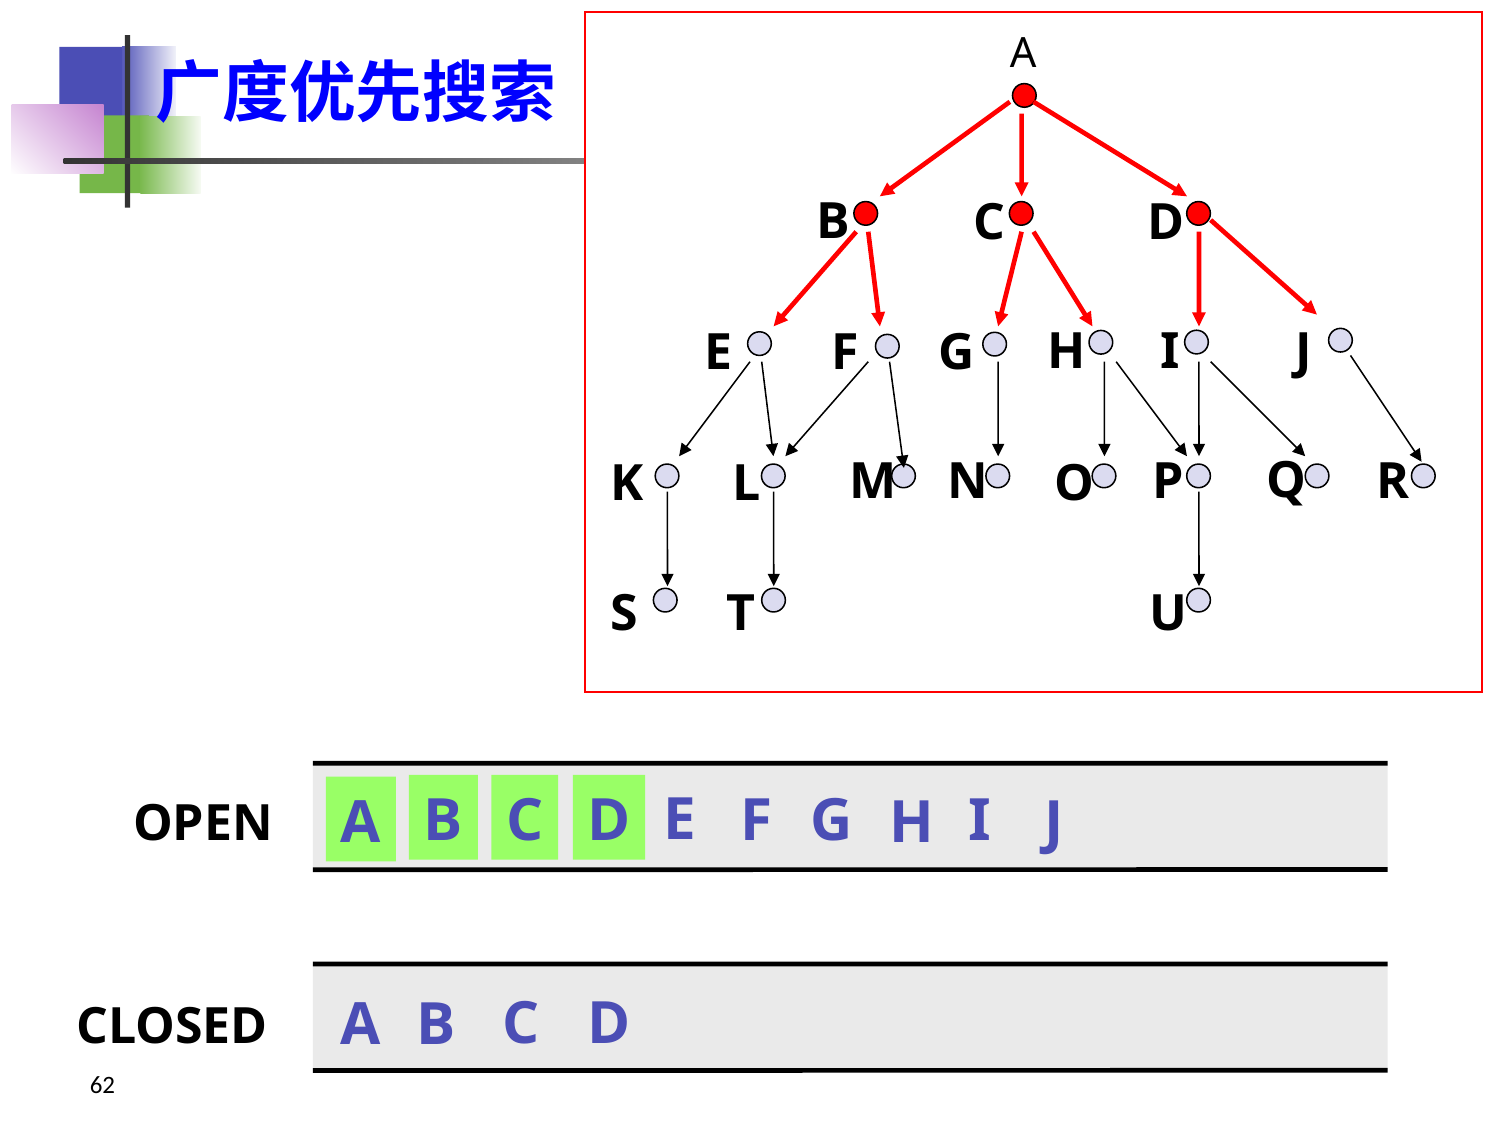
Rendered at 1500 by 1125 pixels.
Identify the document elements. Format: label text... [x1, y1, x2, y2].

text_box [1020, 201, 1034, 226]
text_box P [1137, 441, 1199, 517]
text_box D [1132, 182, 1199, 257]
text_box [1195, 330, 1209, 354]
text_box [767, 491, 780, 587]
text_box B [801, 181, 865, 256]
text_box [1116, 361, 1187, 457]
text_box [679, 361, 751, 457]
text_box [1012, 83, 1037, 108]
text_box [773, 231, 857, 327]
text_box [992, 361, 1005, 457]
text_box [1199, 201, 1211, 226]
text_box C [958, 182, 1020, 257]
text_box T [711, 573, 771, 648]
text_box [1210, 361, 1306, 457]
text_box N [932, 441, 1003, 517]
text_box S [595, 573, 653, 648]
text_box [653, 588, 678, 612]
text_box H [1032, 311, 1101, 386]
text_box J [1280, 311, 1327, 386]
text_box [1098, 361, 1111, 457]
text_box [1199, 464, 1211, 488]
text_box [785, 361, 869, 457]
text_box Q [1252, 440, 1322, 516]
text_box 62 [75, 1079, 425, 1111]
text_box F [816, 311, 874, 387]
text_box G [923, 311, 990, 387]
text_box U [1134, 573, 1202, 648]
text_box [990, 332, 1007, 356]
text_box [865, 201, 878, 226]
text_box [995, 231, 1022, 327]
text_box [1425, 464, 1436, 488]
text_box [771, 588, 786, 612]
text_box [1328, 328, 1353, 353]
text_box [1003, 465, 1010, 487]
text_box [52, 763, 1388, 1071]
text_box I [1146, 310, 1195, 386]
text_box [1192, 231, 1206, 327]
text_box [776, 464, 786, 488]
text_box [1033, 231, 1093, 327]
text_box [747, 331, 772, 356]
text_box [875, 334, 900, 359]
text_box [1210, 219, 1317, 315]
text_box [1015, 113, 1028, 197]
text_box R [1361, 441, 1425, 517]
text_box [868, 231, 885, 327]
text_box [1202, 588, 1211, 612]
text_box [1350, 355, 1422, 462]
text_box [661, 491, 674, 587]
text_box M [834, 441, 912, 517]
text_box A [995, 18, 1052, 83]
text_box [912, 467, 916, 485]
text_box [1110, 465, 1116, 487]
text_box [889, 361, 909, 468]
text_box K [595, 442, 659, 518]
text_box [879, 101, 1010, 197]
text_box E [689, 312, 747, 388]
text_box O [1040, 442, 1110, 518]
text_box [584, 11, 1483, 693]
text_box [1033, 101, 1187, 197]
text_box [1192, 491, 1206, 587]
text_box 广度优先搜索 [141, 42, 602, 138]
text_box [1192, 361, 1206, 457]
text_box [1101, 330, 1113, 355]
text_box L [718, 442, 776, 518]
text_box [1322, 465, 1329, 487]
text_box [659, 464, 679, 488]
text_box [761, 361, 778, 457]
